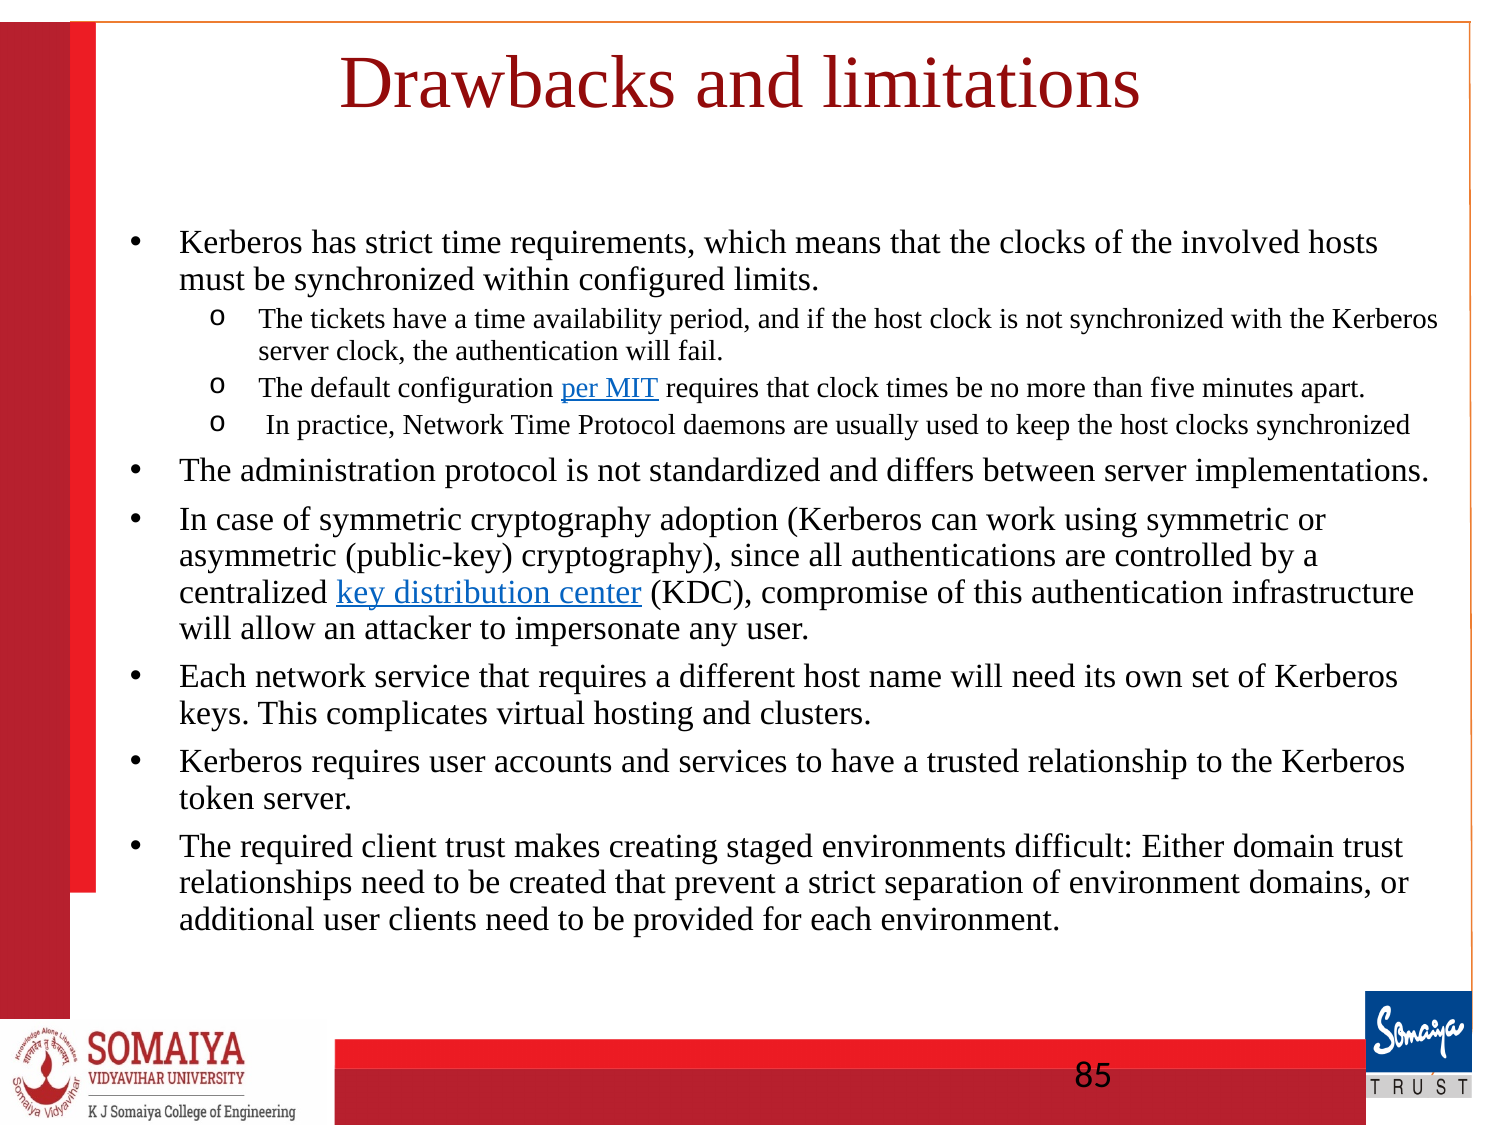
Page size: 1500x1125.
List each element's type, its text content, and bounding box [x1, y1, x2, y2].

slide_number ‹#› [1059, 1042, 1397, 1103]
picture [335, 1040, 1365, 1125]
picture [1365, 991, 1472, 1098]
title Drawbacks and limitations [134, 35, 1349, 179]
picture [0, 22, 327, 1125]
list Kerberos has strict time requirements, which means that the clocks of the involved hosts must be synchronized within configured limits. The tickets have a time availability period, and if the host clock is not synchronized with the Kerberos server clock, the authentication will fail. The default configuration per MIT requires that clock times be no more than five minutes apart. In practice, Network Time Protocol daemons are usually used to keep the host clocks synchronized The administration protocol is not standardized and differs between server implementations. In case of symmetric cryptography adoption (Kerberos can work using symmetric or asymmetric (public-key) cryptography), since all authentications are controlled by a centralized key distribution center (KDC), compromise of this authentication infrastructure will allow an attacker to impersonate any user. Each network service that requires a different host name will need its own set of Kerberos keys. This complicates virtual hosting and clusters. Kerberos requires user accounts and services to have a trusted relationship to the Kerberos token server. The required client trust makes creating staged environments difficult: Either domain trust relationships need to be created that prevent a strict separation of environment domains, or additional user clients need to be provided for each environment. [114, 217, 1465, 960]
